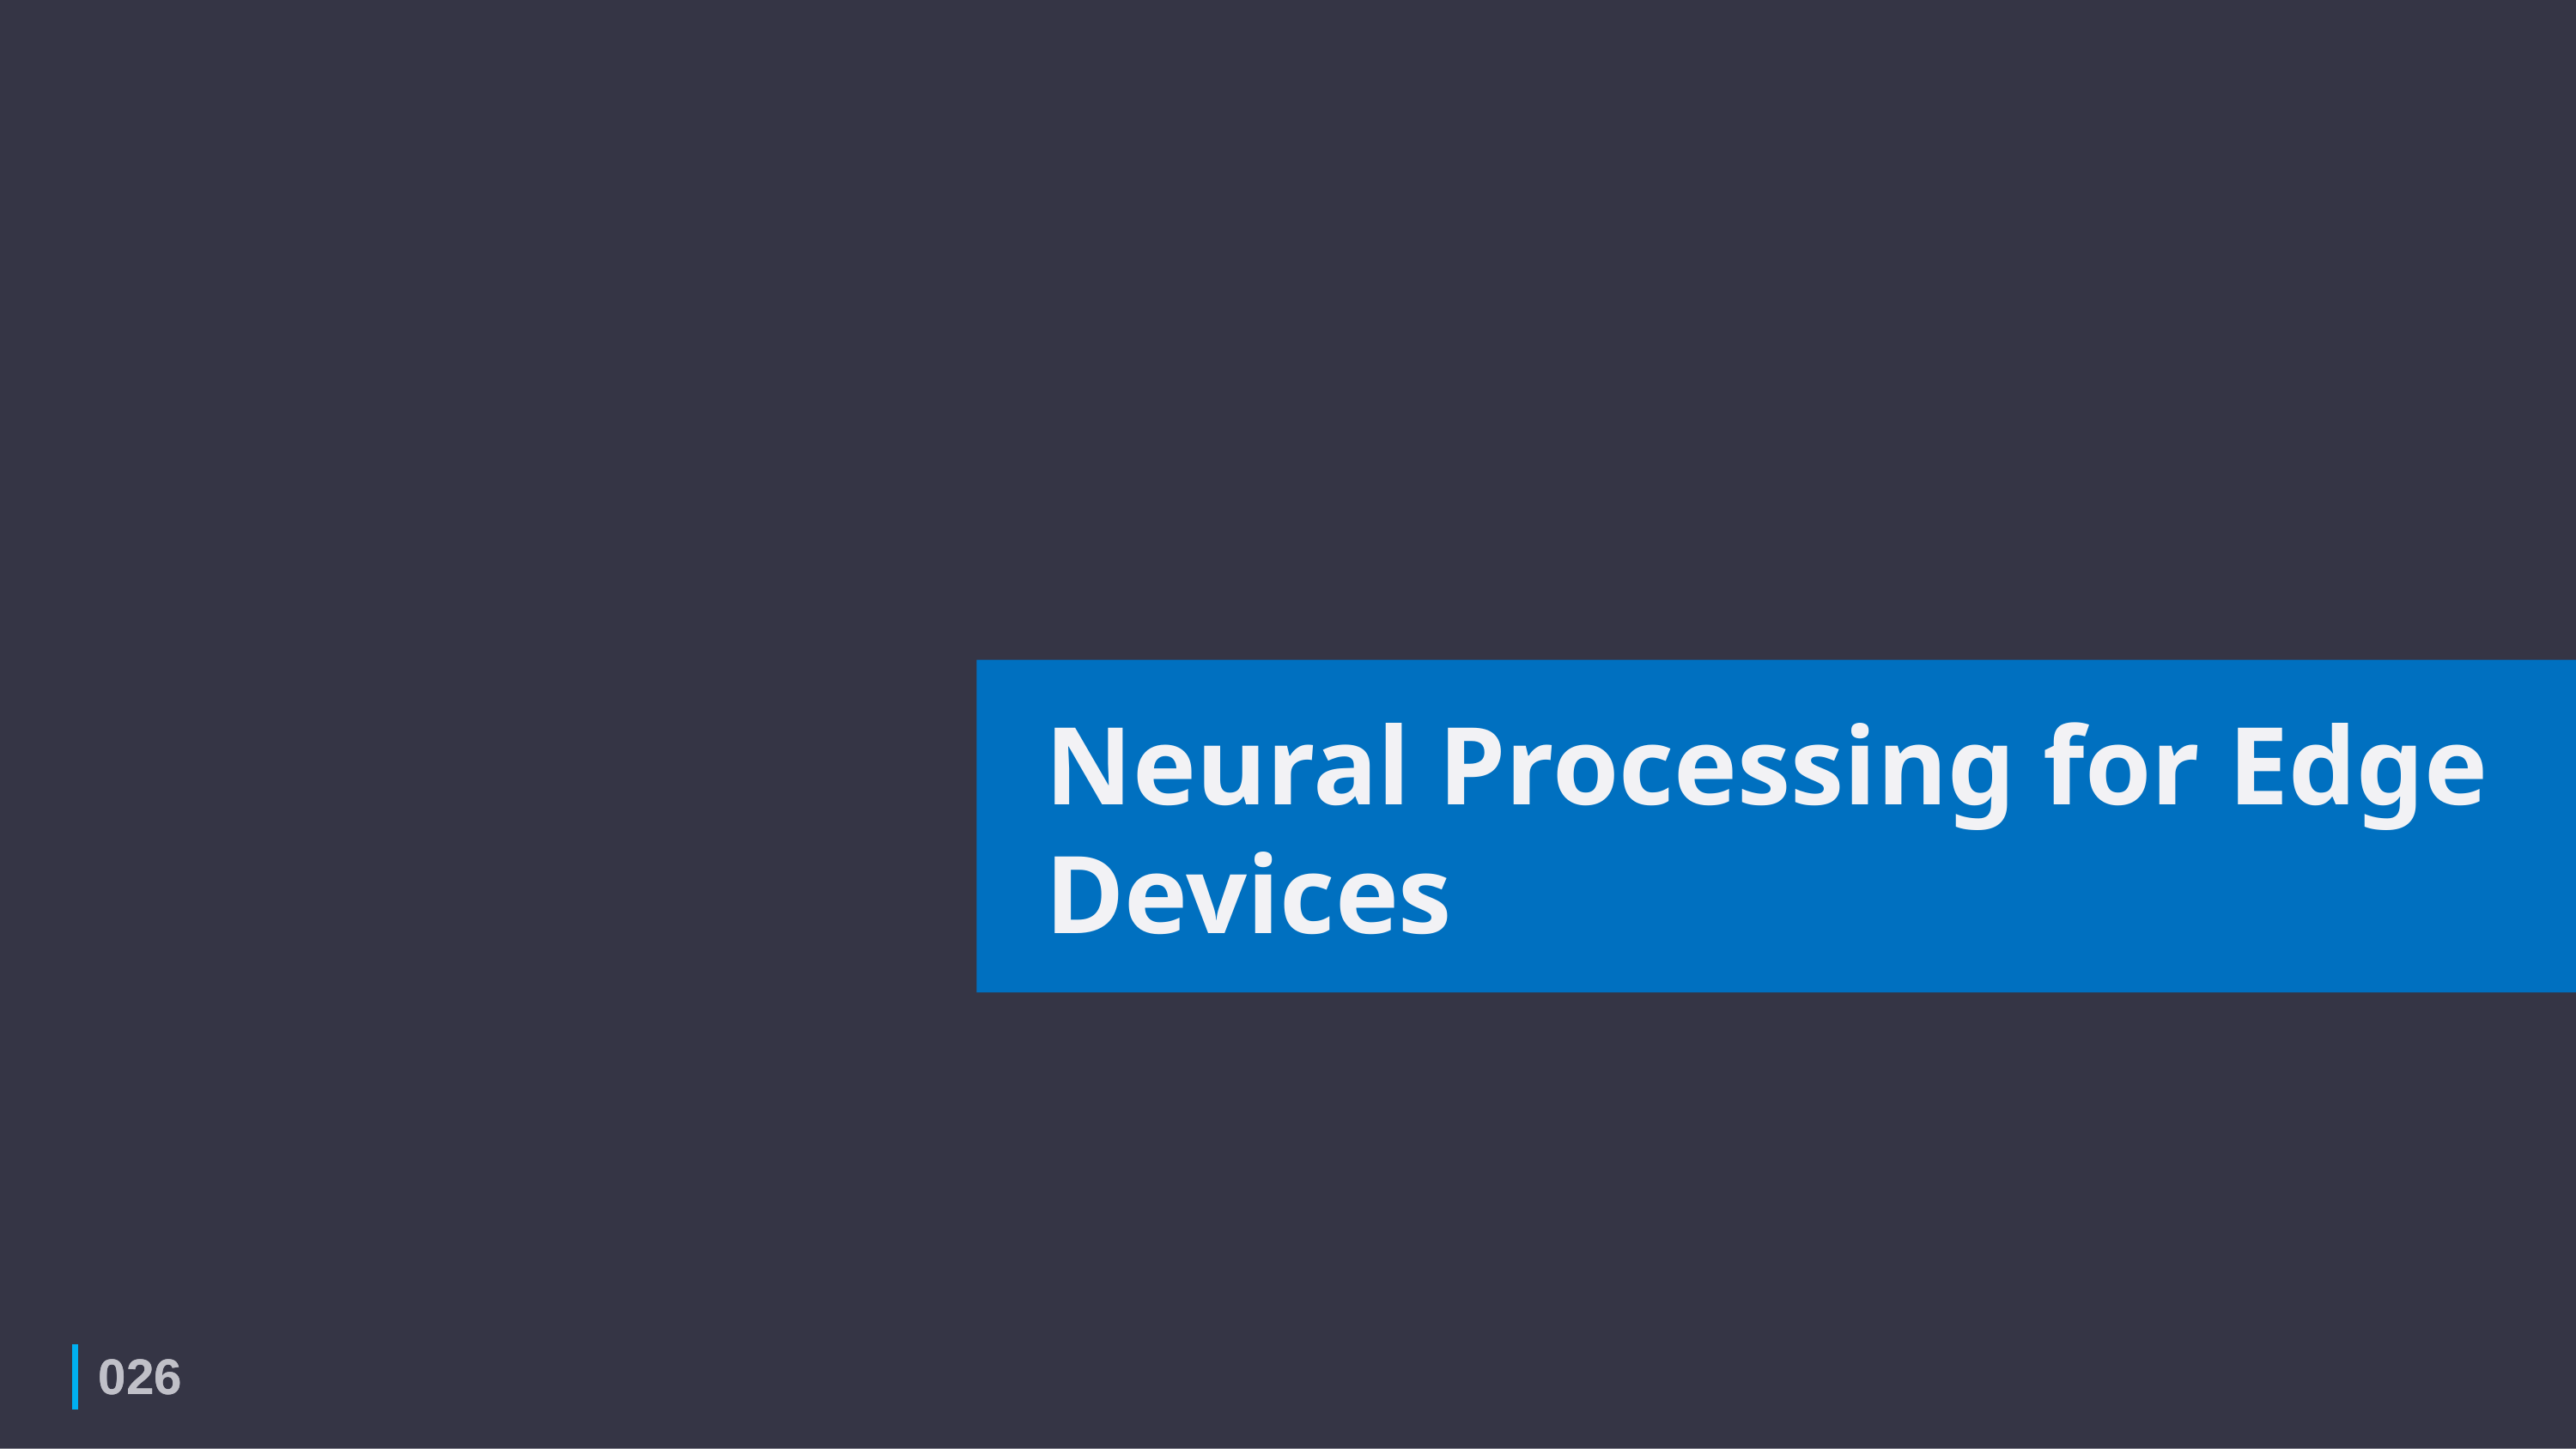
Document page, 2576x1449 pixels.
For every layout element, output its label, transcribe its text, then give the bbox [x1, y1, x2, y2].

text_box 026 [85, 1337, 222, 1449]
text_box [0, 0, 2576, 1449]
text_box Neural Processing for Edge Devices [975, 659, 2576, 993]
